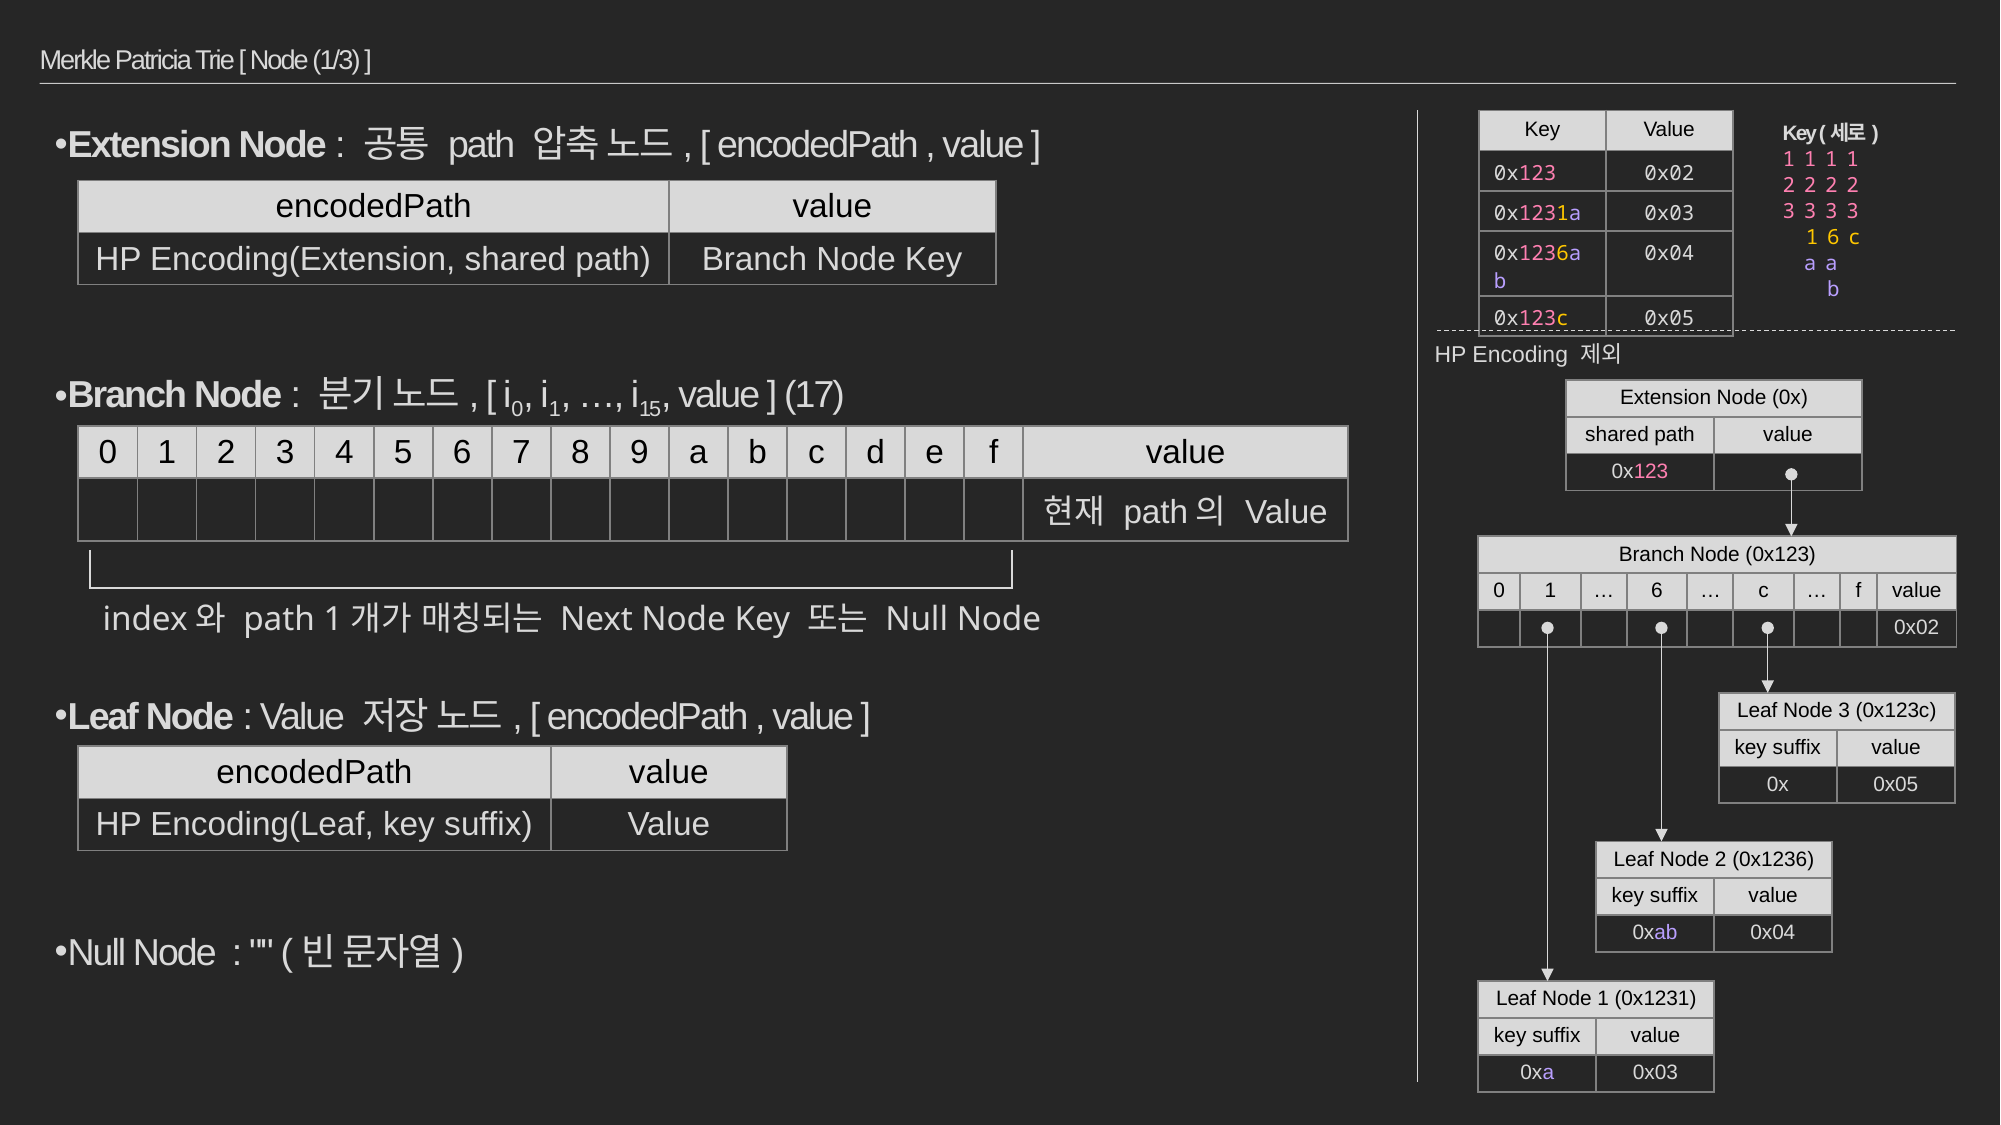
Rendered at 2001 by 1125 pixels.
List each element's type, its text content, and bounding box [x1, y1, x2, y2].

table_cell [434, 479, 491, 540]
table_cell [1582, 611, 1626, 646]
table_cell 0xa [1479, 1056, 1595, 1091]
table_header c [788, 427, 845, 477]
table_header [1597, 842, 1831, 877]
table_header 9 [611, 427, 668, 477]
table_header value [1024, 427, 1347, 477]
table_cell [1715, 879, 1831, 914]
table_header 5 [375, 427, 432, 477]
table_header value [552, 747, 786, 798]
table_cell [1521, 611, 1580, 646]
table_header 2 [197, 427, 255, 477]
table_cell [1628, 611, 1686, 646]
table_cell 0x03 [1597, 1056, 1713, 1091]
table_header Value [1607, 111, 1732, 150]
table_cell [256, 479, 314, 540]
table_header 7 [493, 427, 550, 477]
text_box index와 path 1개가 매칭되는 Next Node Key 또는 Null Node [87, 589, 1057, 644]
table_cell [1720, 767, 1836, 802]
table_cell [79, 479, 137, 540]
table_header 1 [138, 427, 196, 477]
table_header 8 [552, 427, 609, 477]
table_cell 0x1236ab [1480, 232, 1605, 295]
table_cell 0x05 [1607, 331, 1732, 335]
table_cell c [1734, 574, 1793, 609]
table_cell Branch Node Key [670, 233, 995, 284]
table_cell [906, 479, 963, 540]
table_cell value [1878, 574, 1956, 609]
table_cell [375, 479, 432, 540]
table_cell 1 [1521, 574, 1580, 609]
list Extension Node : 공통 path 압축 노드, [ encodedPath , value ] Branch Node : 분기 노드, [ i0, i1, …, i15, value ] (17) Leaf Node : Value 저장 노드, [ encodedPath , value ] Null Node : "" (빈 문자열) [39, 110, 1417, 1083]
table_cell 0x05 [1607, 297, 1732, 330]
table_cell [552, 479, 609, 540]
table_cell 0x03 [1607, 192, 1732, 230]
table_header b [729, 427, 786, 477]
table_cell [1838, 731, 1954, 766]
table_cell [1597, 879, 1713, 914]
table_cell shared path [1567, 418, 1713, 453]
table_cell 0x123c [1480, 297, 1605, 330]
title Merkle Patricia Trie [ Node (1/3) ] [39, 31, 1961, 84]
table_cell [1597, 916, 1713, 951]
table_cell Value [552, 799, 786, 850]
table_header a [670, 427, 727, 477]
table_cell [1838, 767, 1954, 802]
table_header e [906, 427, 963, 477]
table_cell value [1715, 418, 1861, 453]
table_header 3 [256, 427, 314, 477]
table_cell [788, 479, 845, 540]
table_cell 0x1231a [1480, 192, 1605, 230]
table_cell [197, 479, 255, 540]
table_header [1720, 694, 1954, 729]
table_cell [1795, 611, 1839, 646]
table_header 0 [79, 427, 137, 477]
table_cell [1715, 454, 1861, 490]
table_cell 6 [1628, 574, 1686, 609]
table_header f [965, 427, 1022, 477]
table_cell … [1582, 574, 1626, 609]
table_header Leaf Node 1 (0x1231) [1479, 982, 1713, 1017]
table_cell [611, 479, 668, 540]
table_cell [729, 479, 786, 540]
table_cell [1720, 731, 1836, 766]
table_header 4 [315, 427, 373, 477]
table_cell HP Encoding(Extension, shared path) [79, 233, 668, 284]
list Extension Node : 공통 path 압축 노드, [ encodedPath , value ] Branch Node : 분기 노드, [ i0, i1, …, i15, value ] (17) Leaf Node : Value 저장 노드, [ encodedPath , value ] Null Node : "" (빈 문자열) [1418, 110, 1957, 1083]
table_cell value [1597, 1019, 1713, 1054]
table_cell f [1841, 574, 1876, 609]
table_header Extension Node (0x) [1567, 381, 1861, 416]
table_cell [1479, 611, 1519, 646]
table_cell [965, 479, 1022, 540]
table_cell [1715, 916, 1831, 951]
table_header 6 [434, 427, 491, 477]
table_cell 0 [1479, 574, 1519, 609]
table_cell 0x02 [1607, 151, 1732, 190]
table_cell HP Encoding(Leaf, key suffix) [79, 799, 550, 850]
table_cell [1841, 611, 1876, 646]
text_box Key (세로) 1 1 1 1 2 2 2 2 3 3 3 3 1 6 c a a b [1767, 110, 1955, 311]
table_cell 0x123 [1480, 151, 1605, 190]
table_cell [670, 479, 727, 540]
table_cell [1878, 611, 1956, 646]
table_cell [138, 479, 196, 540]
table_cell key suffix [1479, 1019, 1595, 1054]
table_header Branch Node (0x123) [1479, 537, 1956, 572]
table_cell [315, 479, 373, 540]
table_header value [670, 181, 995, 232]
table_cell … [1688, 574, 1732, 609]
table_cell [1734, 611, 1793, 646]
table_cell [493, 479, 550, 540]
table_cell 0x04 [1607, 232, 1732, 295]
table_cell … [1795, 574, 1839, 609]
table_header d [847, 427, 904, 477]
table_header encodedPath [79, 747, 550, 798]
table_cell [1688, 611, 1732, 646]
text_box [90, 550, 1012, 589]
table_cell [847, 479, 904, 540]
table_cell 현재 path의 Value [1024, 479, 1347, 540]
table_cell 0x123 [1567, 454, 1713, 490]
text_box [1419, 332, 1638, 375]
table_header encodedPath [79, 181, 668, 232]
table_header Key [1480, 111, 1605, 150]
